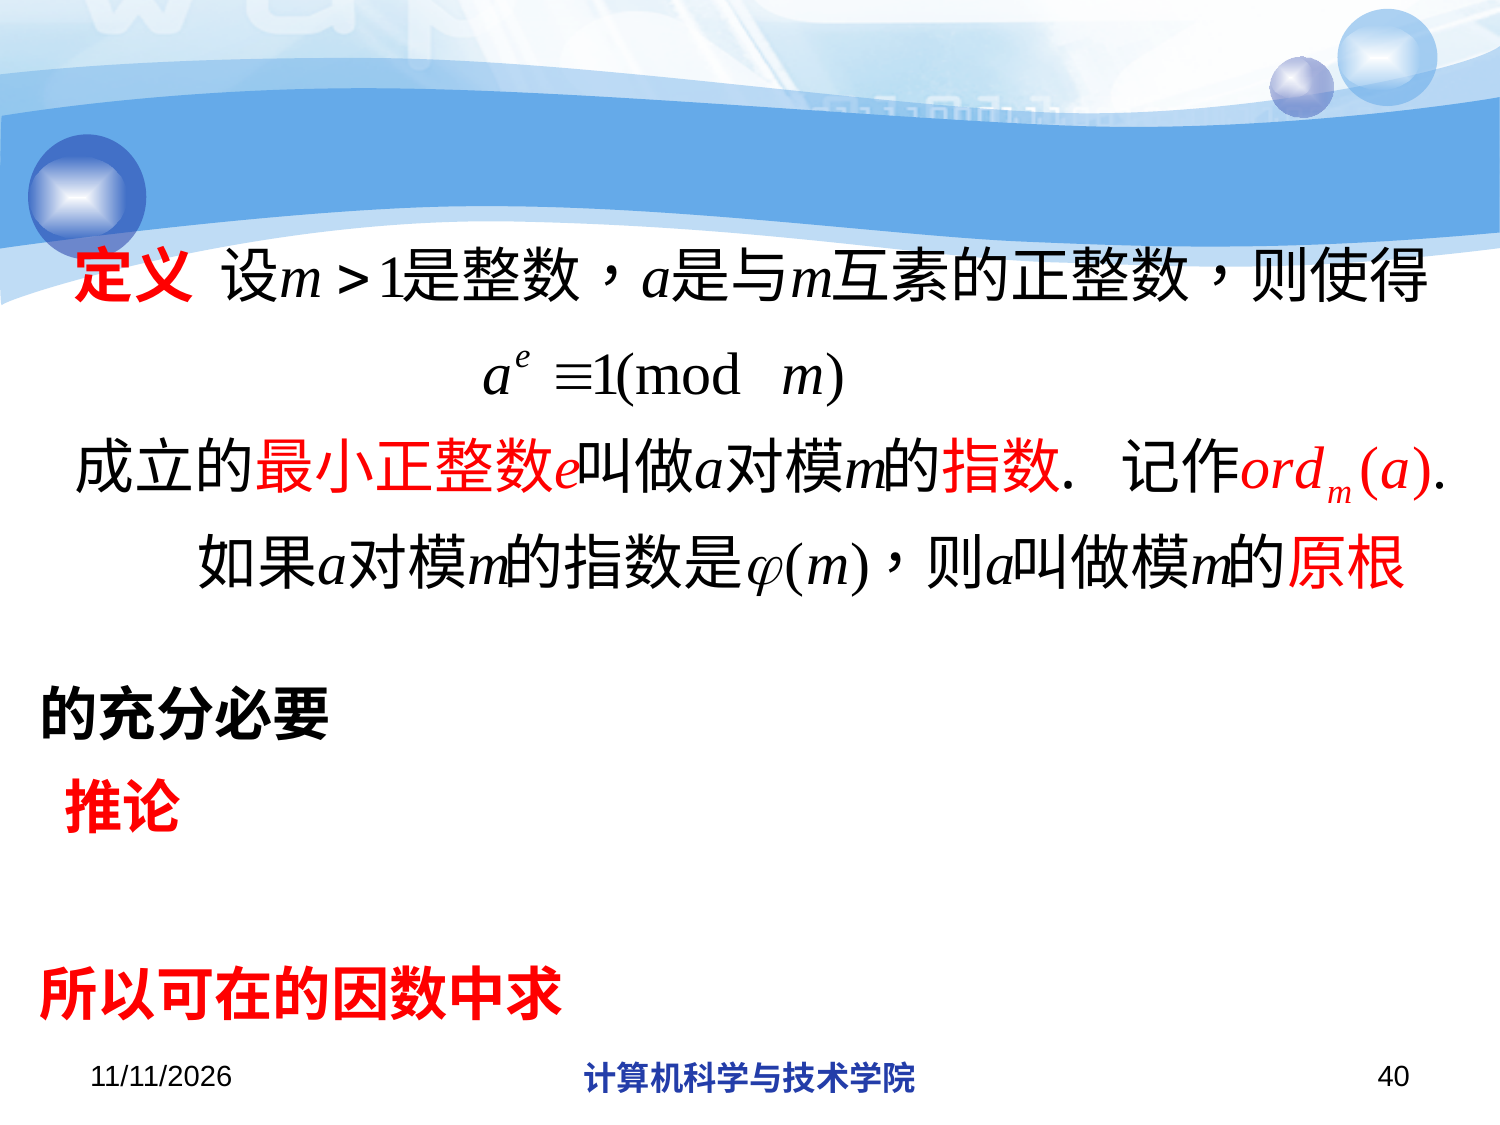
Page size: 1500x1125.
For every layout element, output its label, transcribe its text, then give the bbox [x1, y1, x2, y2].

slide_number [74, 1049, 426, 1103]
slide_number 40 [1074, 1049, 1426, 1103]
picture [0, 0, 1500, 113]
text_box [67, 237, 1457, 608]
footer 计算机科学与技术学院 [512, 1049, 988, 1103]
